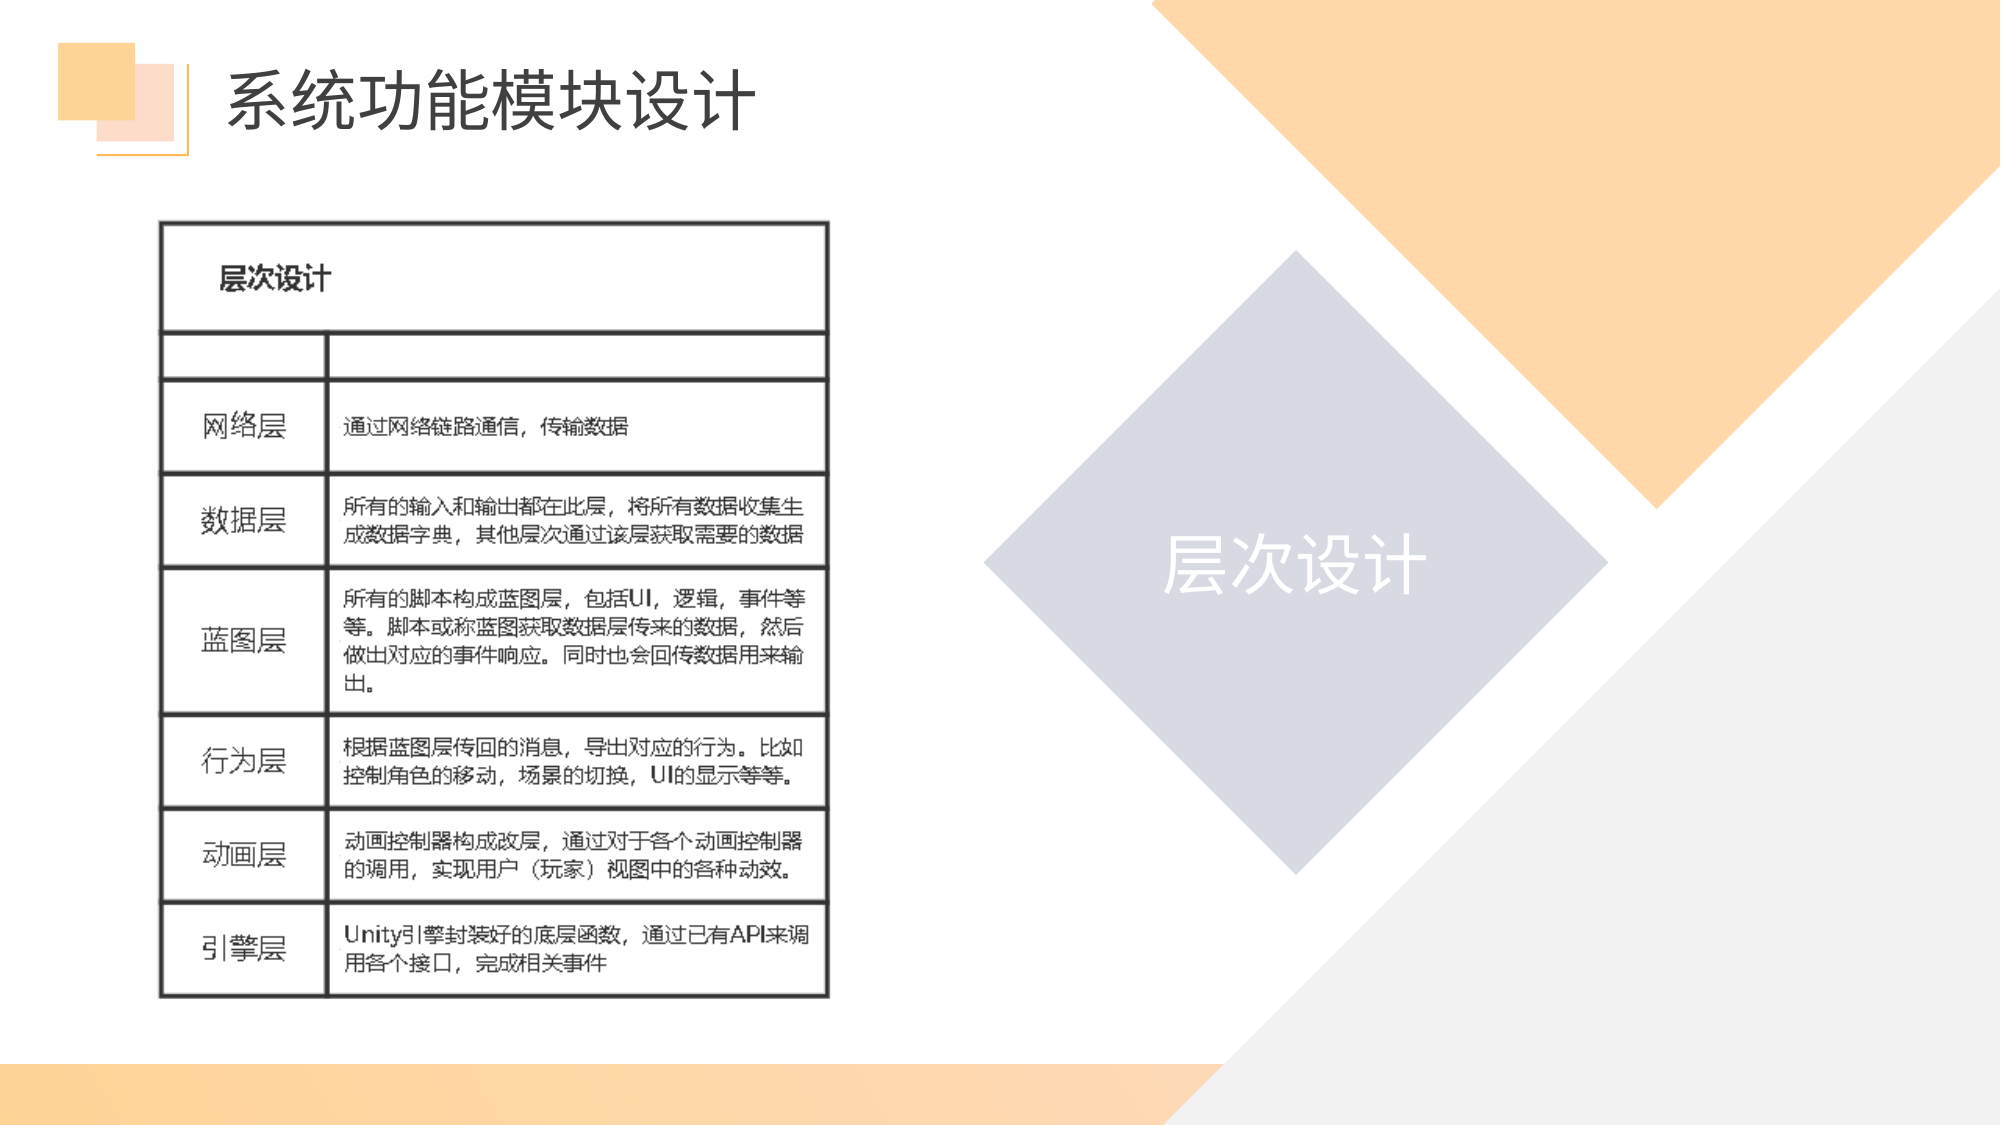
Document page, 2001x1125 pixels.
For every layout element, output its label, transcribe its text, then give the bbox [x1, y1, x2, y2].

text_box 系统功能模块设计 [199, 29, 783, 167]
text_box [1149, 0, 2000, 511]
picture [108, 167, 874, 1035]
text_box 层次设计 [982, 248, 1610, 877]
